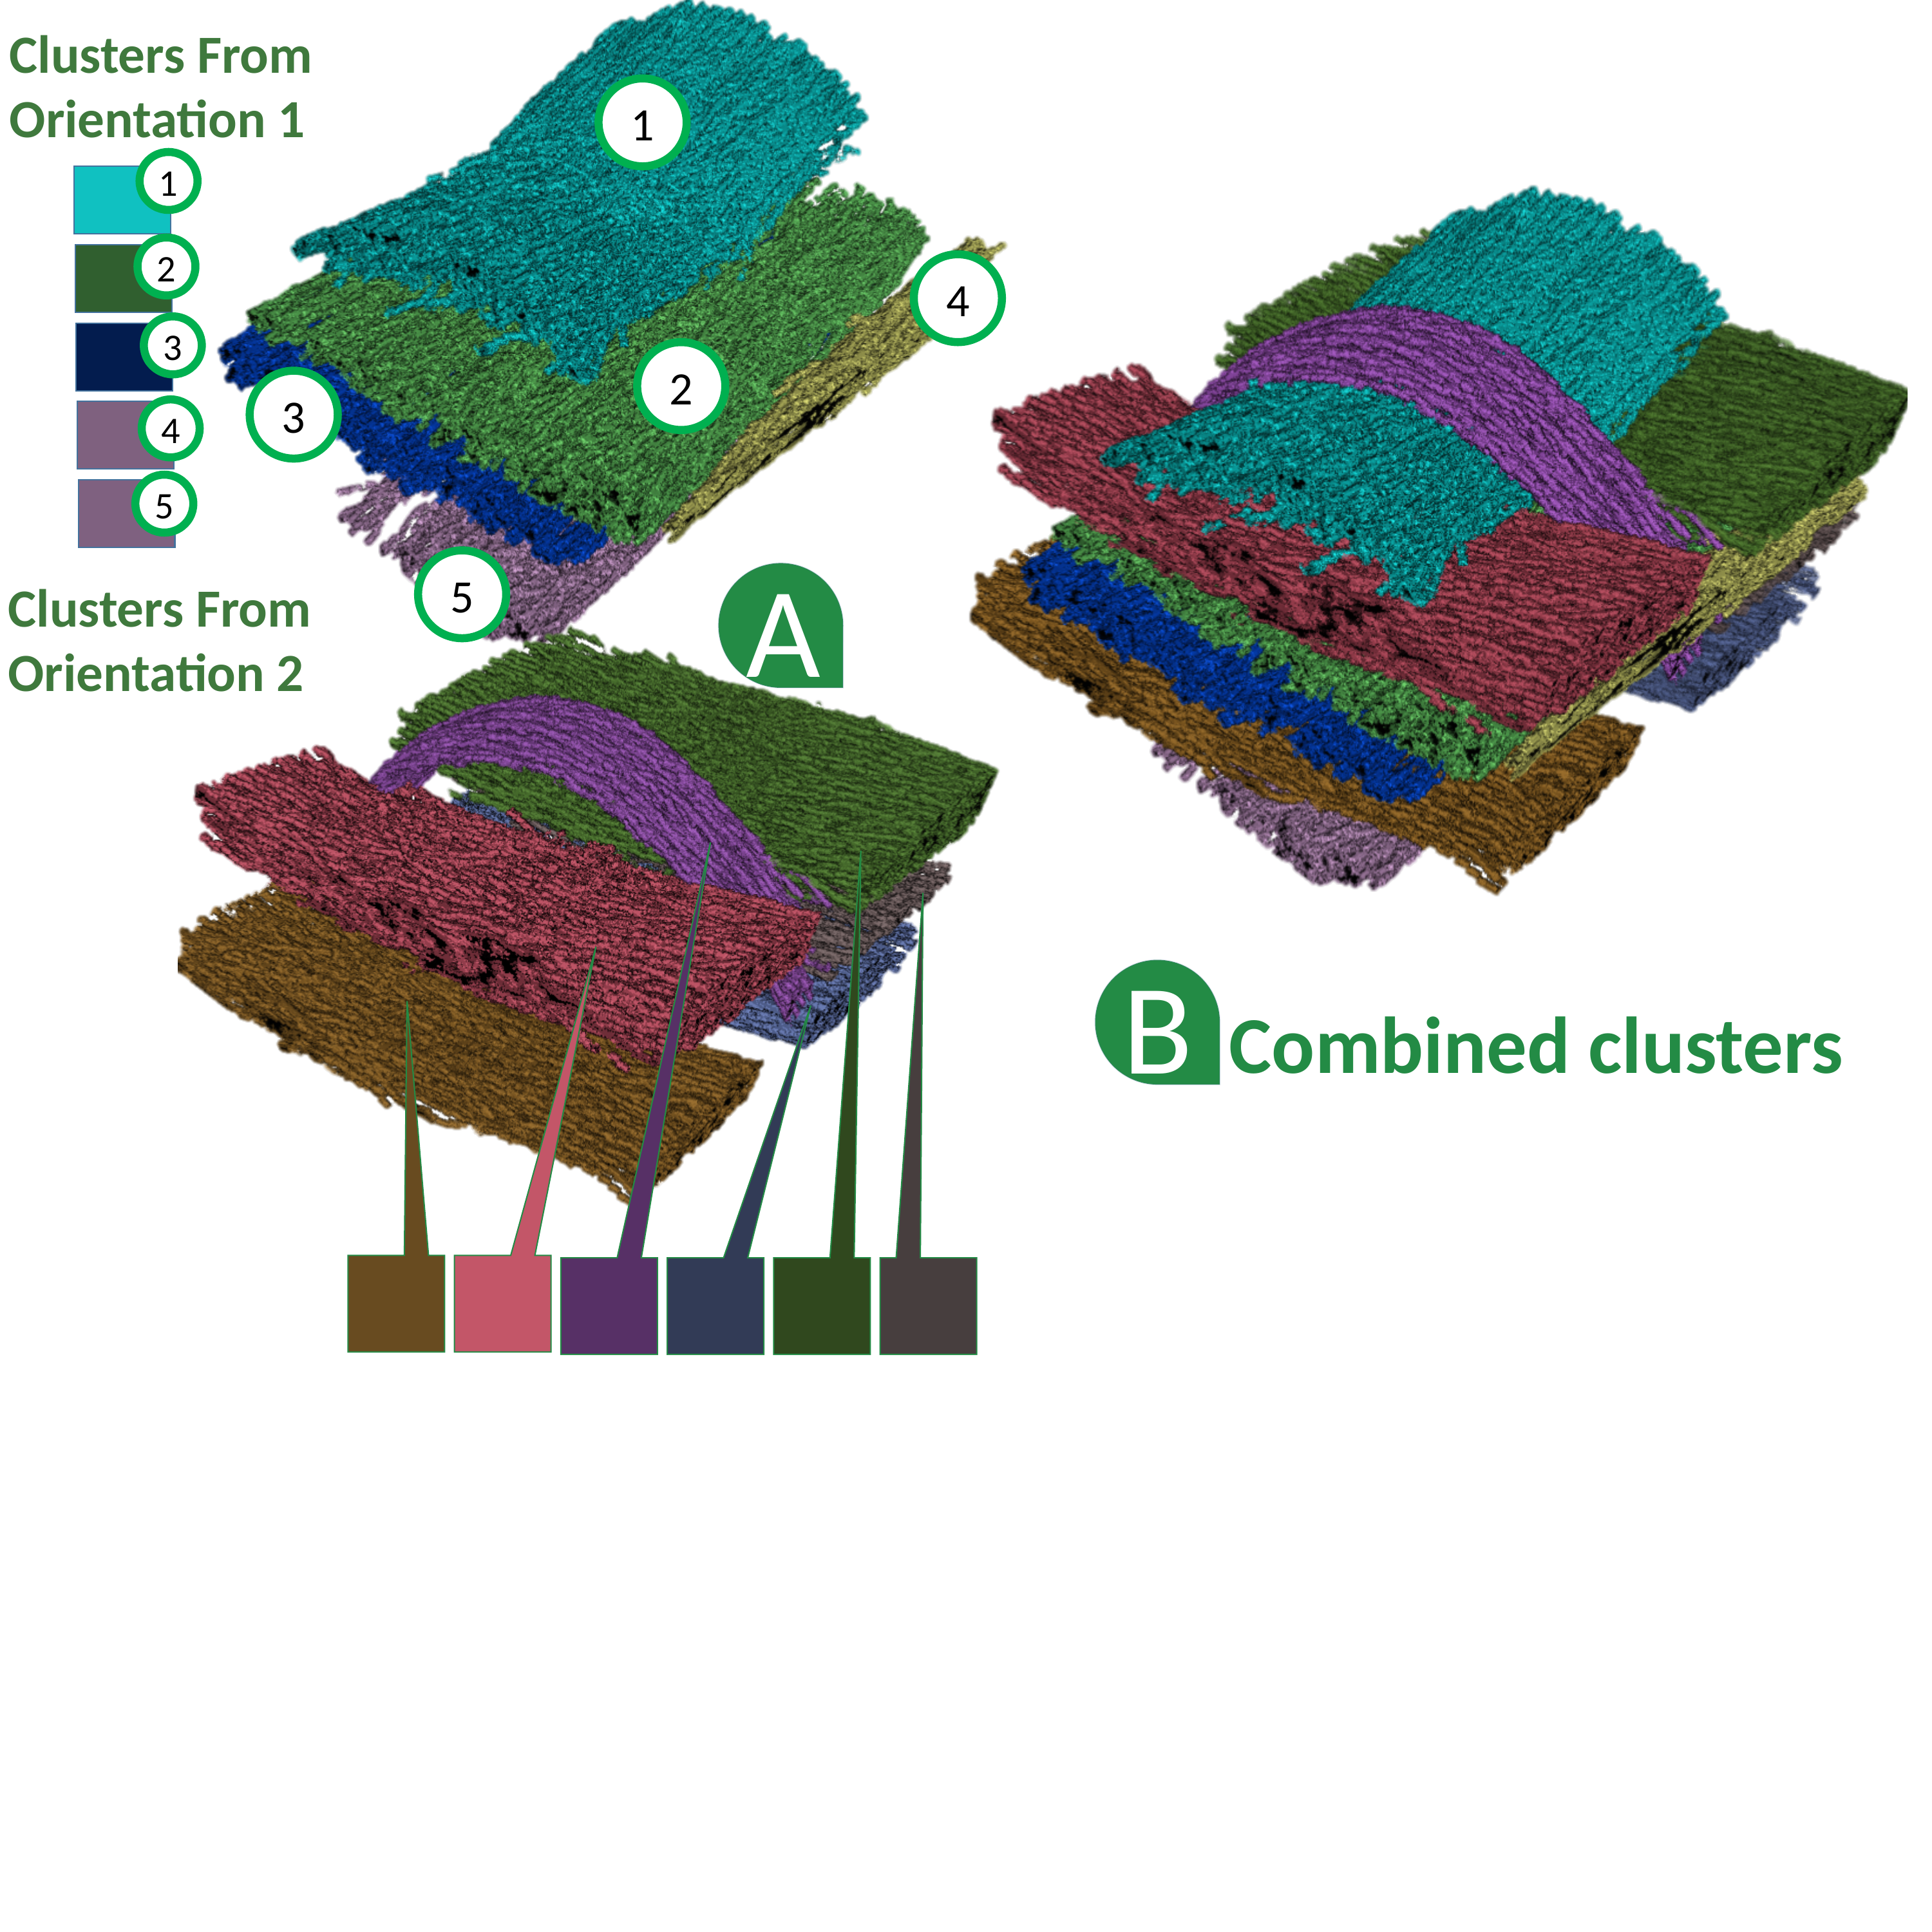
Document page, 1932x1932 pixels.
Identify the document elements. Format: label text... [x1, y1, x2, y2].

text_box [78, 479, 176, 548]
text_box [879, 1225, 978, 1356]
text_box [453, 1225, 552, 1353]
text_box Combined clusters [1220, 988, 1860, 1095]
text_box 2 [137, 236, 196, 296]
text_box B [1094, 959, 1221, 1086]
text_box [73, 166, 171, 234]
text_box 1 [138, 151, 198, 211]
picture [178, 0, 1908, 1225]
text_box 4 [141, 399, 201, 459]
text_box Clusters From Orientation 1 [0, 14, 201, 153]
text_box [77, 401, 175, 469]
text_box [347, 1225, 446, 1353]
text_box [75, 323, 173, 392]
text_box [75, 244, 173, 313]
text_box 5 [135, 473, 194, 534]
text_box 3 [143, 316, 201, 375]
text_box [667, 1225, 765, 1356]
text_box [560, 1225, 658, 1356]
text_box [773, 1225, 871, 1356]
text_box Clusters From Orientation 2 [0, 568, 178, 707]
